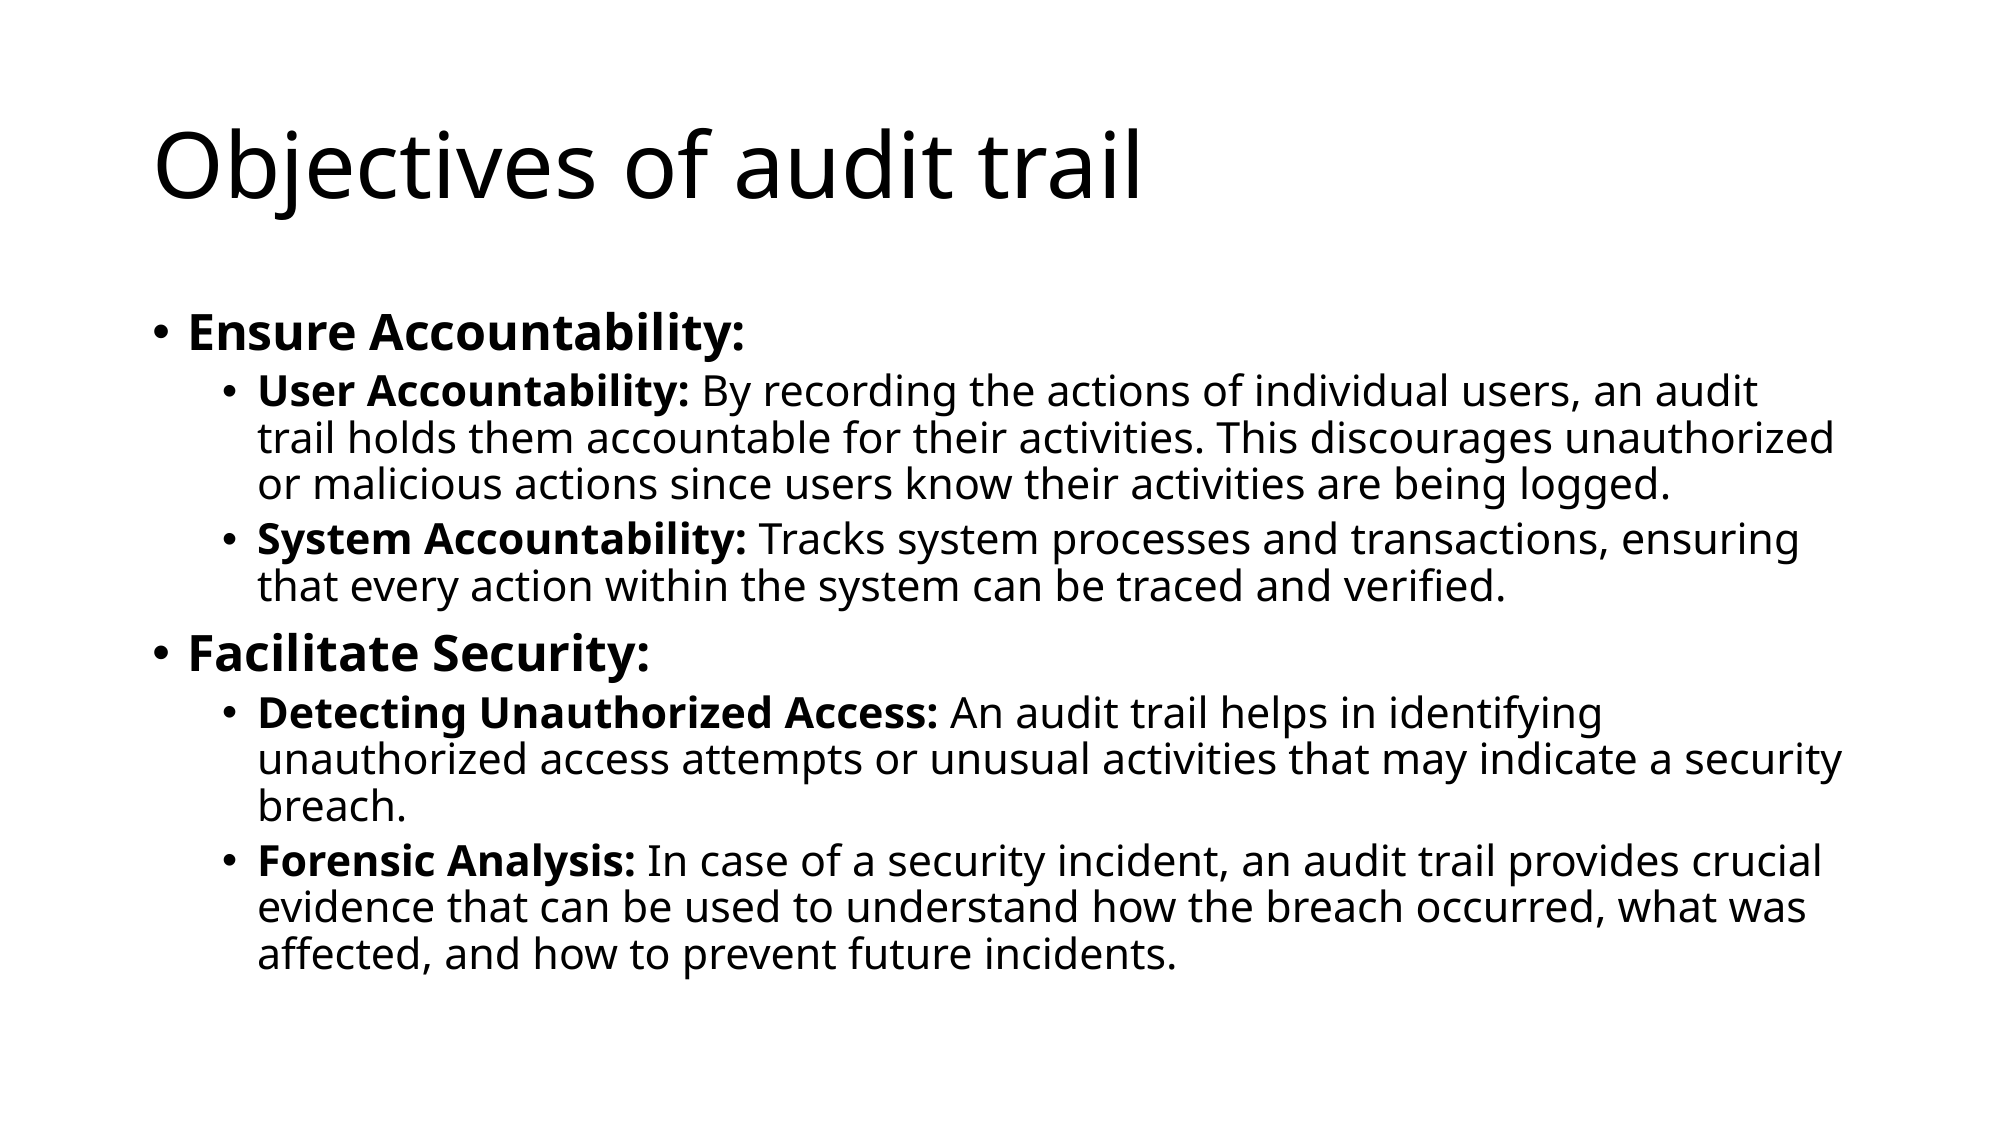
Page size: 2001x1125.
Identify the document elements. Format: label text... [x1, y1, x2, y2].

list Ensure Accountability: User Accountability: By recording the actions of individual users, an audit trail holds them accountable for their activities. This discourages unauthorized or malicious actions since users know their activities are being logged. System Accountability: Tracks system processes and transactions, ensuring that every action within the system can be traced and verified. Facilitate Security: Detecting Unauthorized Access: An audit trail helps in identifying unauthorized access attempts or unusual activities that may indicate a security breach. Forensic Analysis: In case of a security incident, an audit trail provides crucial evidence that can be used to understand how the breach occurred, what was affected, and how to prevent future incidents. [137, 299, 1863, 1014]
title Objectives of audit trail [137, 59, 1863, 278]
